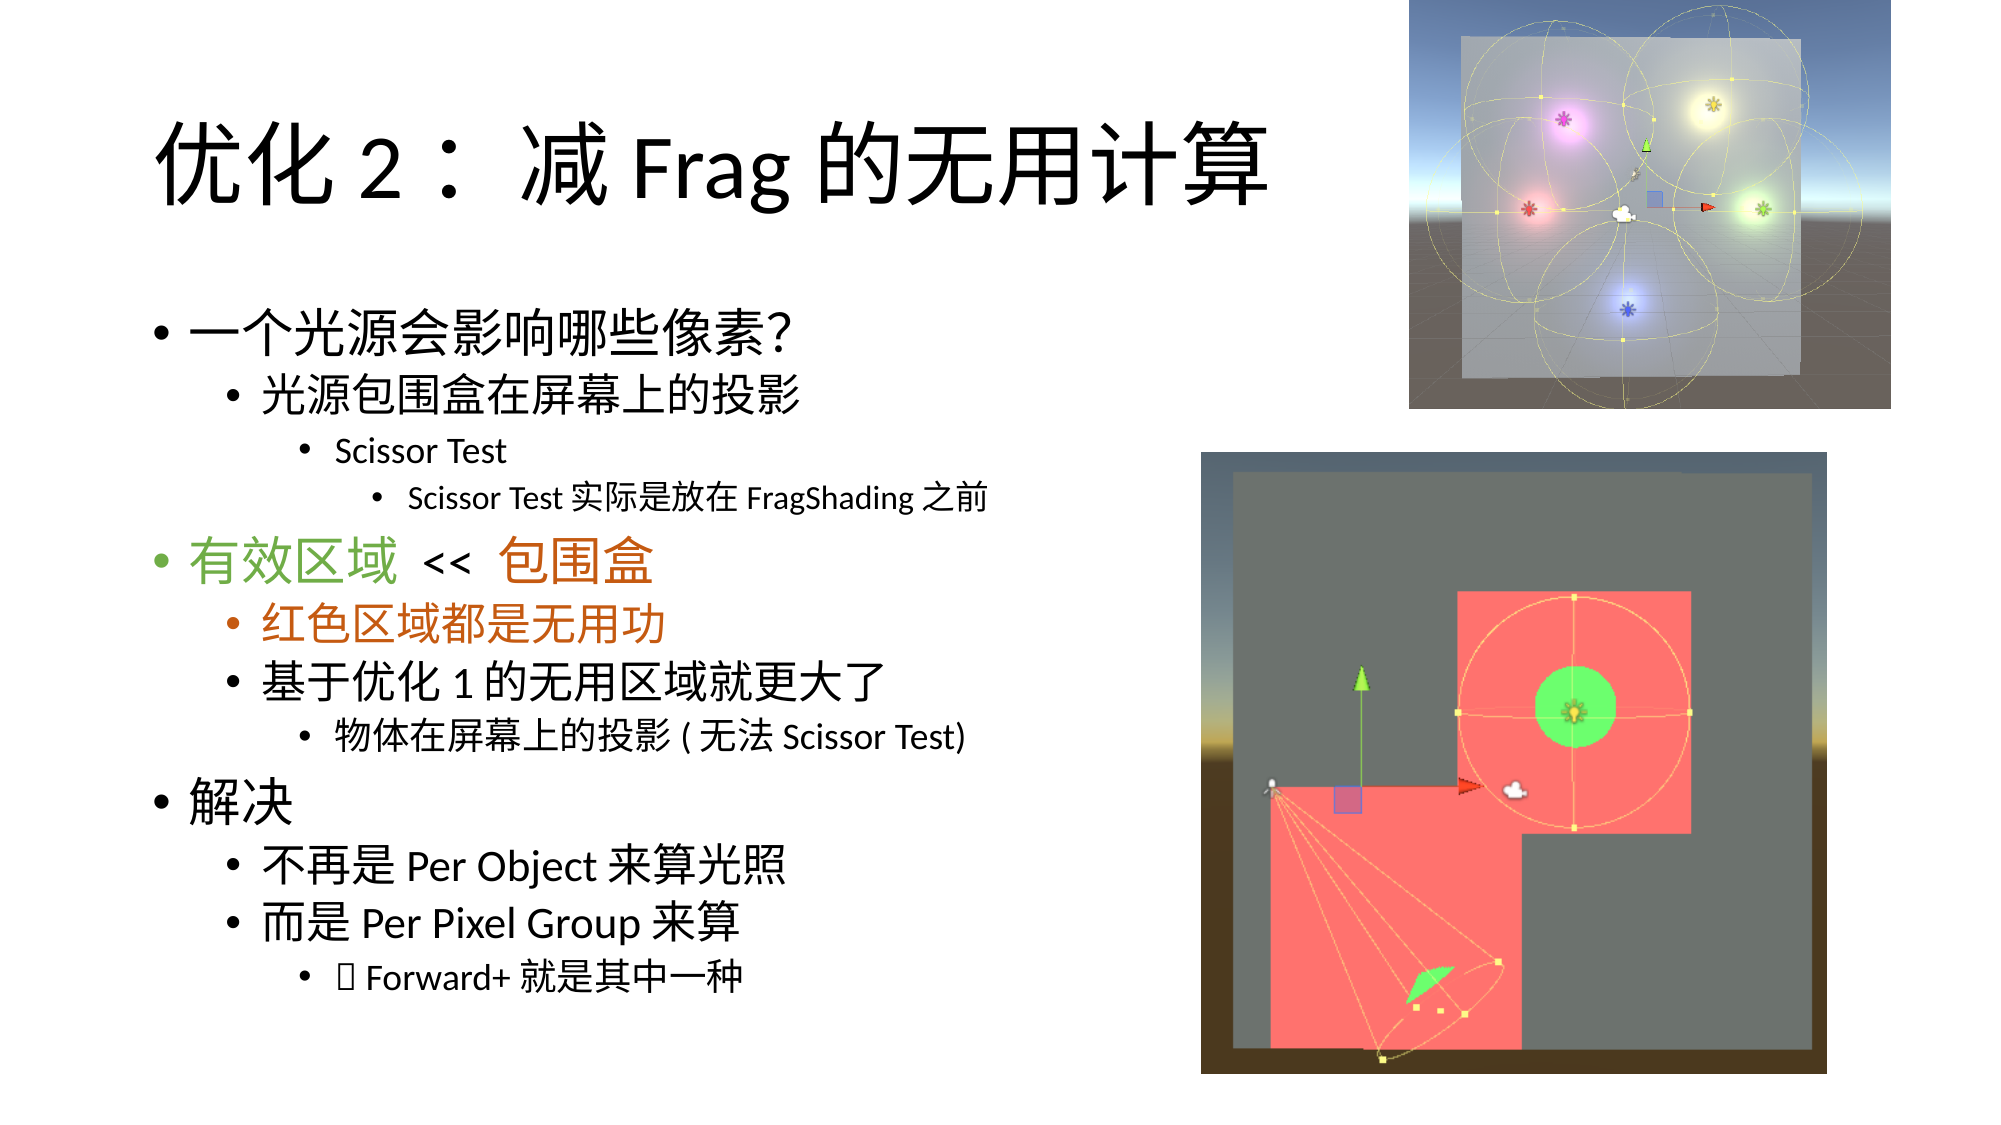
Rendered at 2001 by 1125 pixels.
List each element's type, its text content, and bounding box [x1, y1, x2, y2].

picture [1409, 0, 1891, 409]
list 一个光源会影响哪些像素？ 光源包围盒在屏幕上的投影 Scissor Test Scissor Test实际是放在FragShading之前 有效区域 << 包围盒 红色区域都是无用功 基于优化1的无用区域就更大了 物体在屏幕上的投影(无法Scissor Test) 解决 不再是Per Object来算光照 而是Per Pixel Group来算  Forward+就是其中一种 [137, 299, 1863, 1014]
picture [1201, 452, 1827, 1075]
title 优化2：减Frag的无用计算 [137, 59, 1409, 278]
